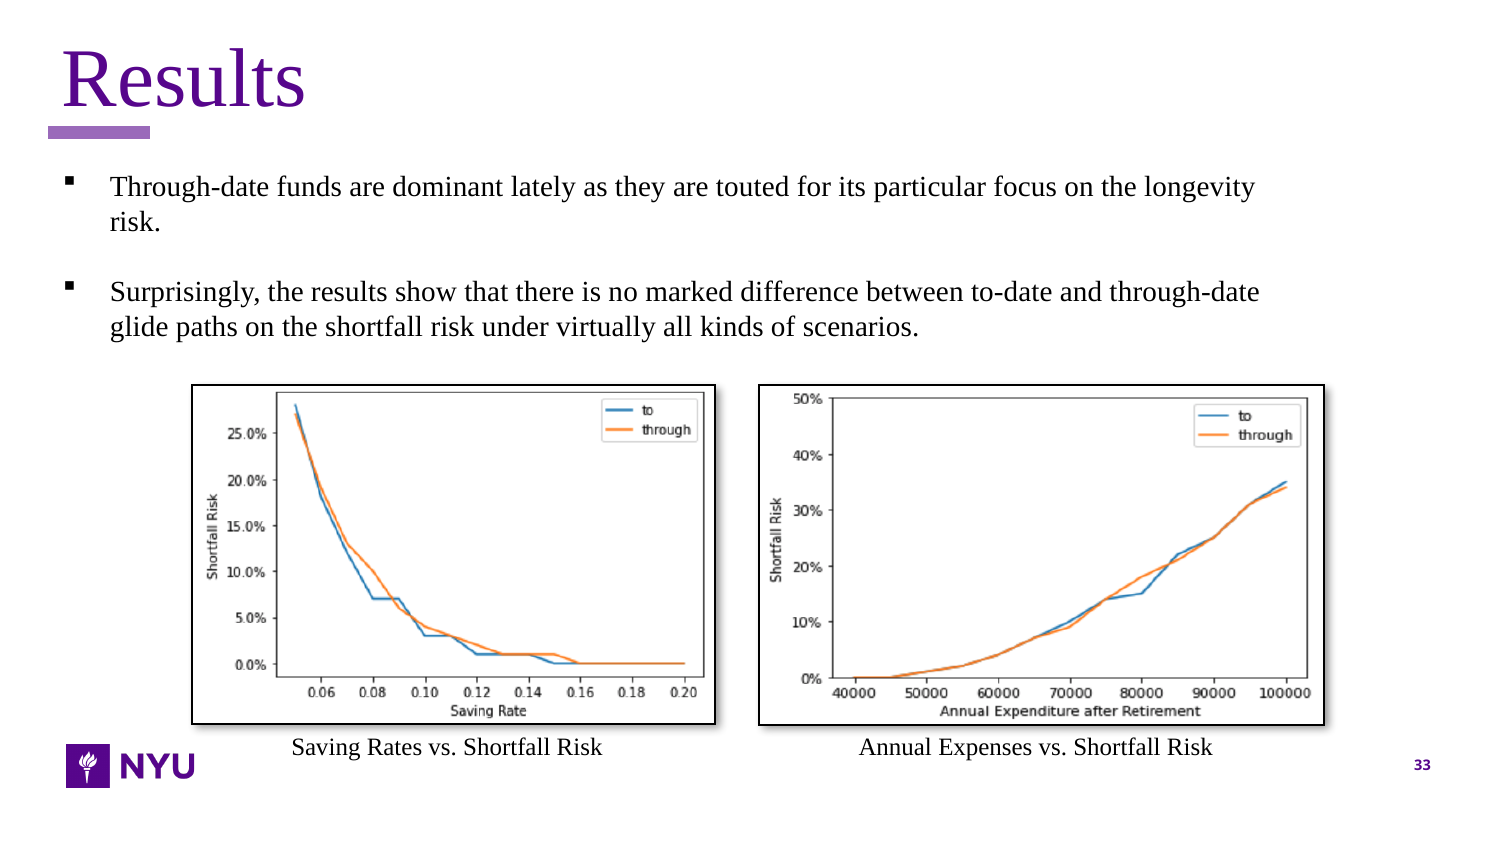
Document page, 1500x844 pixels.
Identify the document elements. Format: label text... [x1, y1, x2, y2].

text_box Through-date funds are dominant lately as they are touted for its particular focus on the longevity risk. Surprisingly, the results show that there is no marked difference between to-date and through-date glide paths on the shortfall risk under virtually all kinds of scenarios. [48, 159, 1277, 350]
picture [66, 744, 195, 788]
text_box Saving Rates vs. Shortfall Risk [276, 722, 838, 768]
text_box Annual Expenses vs. Shortfall Risk [843, 723, 1405, 768]
title Results [46, 22, 1429, 173]
picture [759, 385, 1323, 725]
picture [193, 385, 714, 724]
